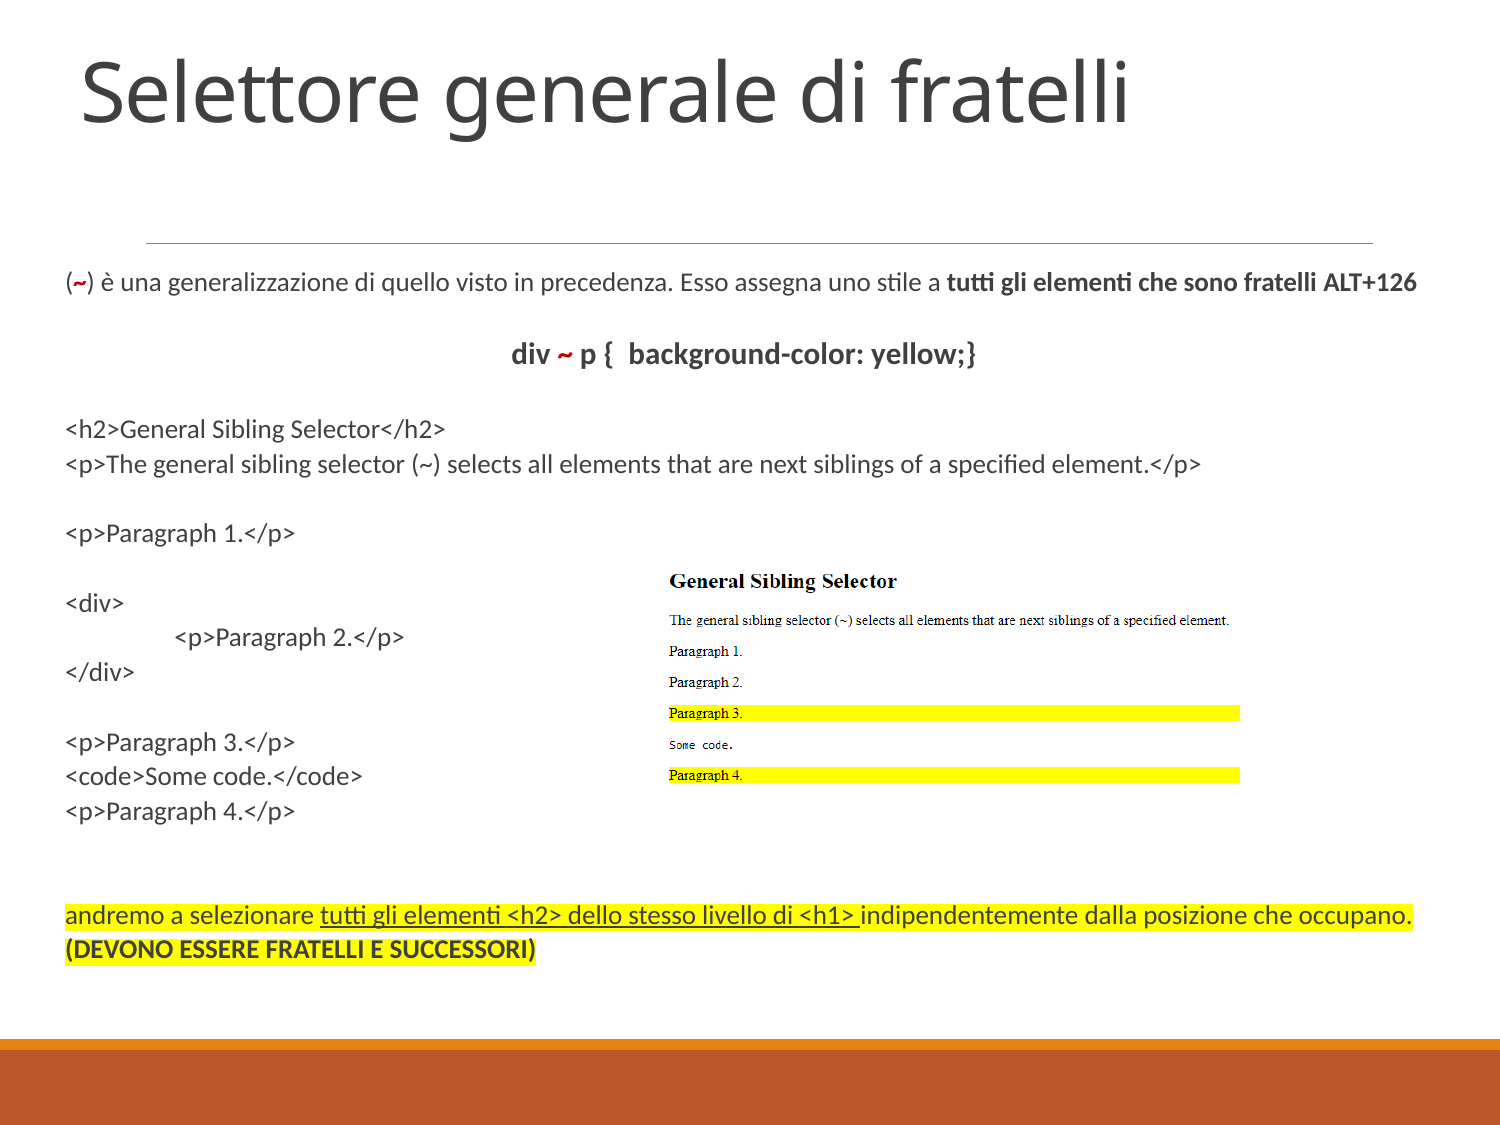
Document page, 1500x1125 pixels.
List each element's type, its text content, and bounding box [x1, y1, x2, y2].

title Selettore generale di fratelli [64, 47, 1424, 244]
list (~) è una generalizzazione di quello visto in precedenza. Esso assegna uno stile a tutti gli elementi che sono fratelli ALT+126 div ~ p { background-color: yellow;} <h2>General Sibling Selector</h2> <p>The general sibling selector (~) selects all elements that are next siblings of a specified element.</p> <p>Paragraph 1.</p> <div> <p>Paragraph 2.</p> </div> <p>Paragraph 3.</p> <code>Some code.</code> <p>Paragraph 4.</p> andremo a selezionare tutti gli elementi <h2> dello stesso livello di <h1> indipendentemente dalla posizione che occupano. (DEVONO ESSERE FRATELLI E SUCCESSORI) [64, 260, 1424, 1000]
picture [666, 563, 1240, 814]
